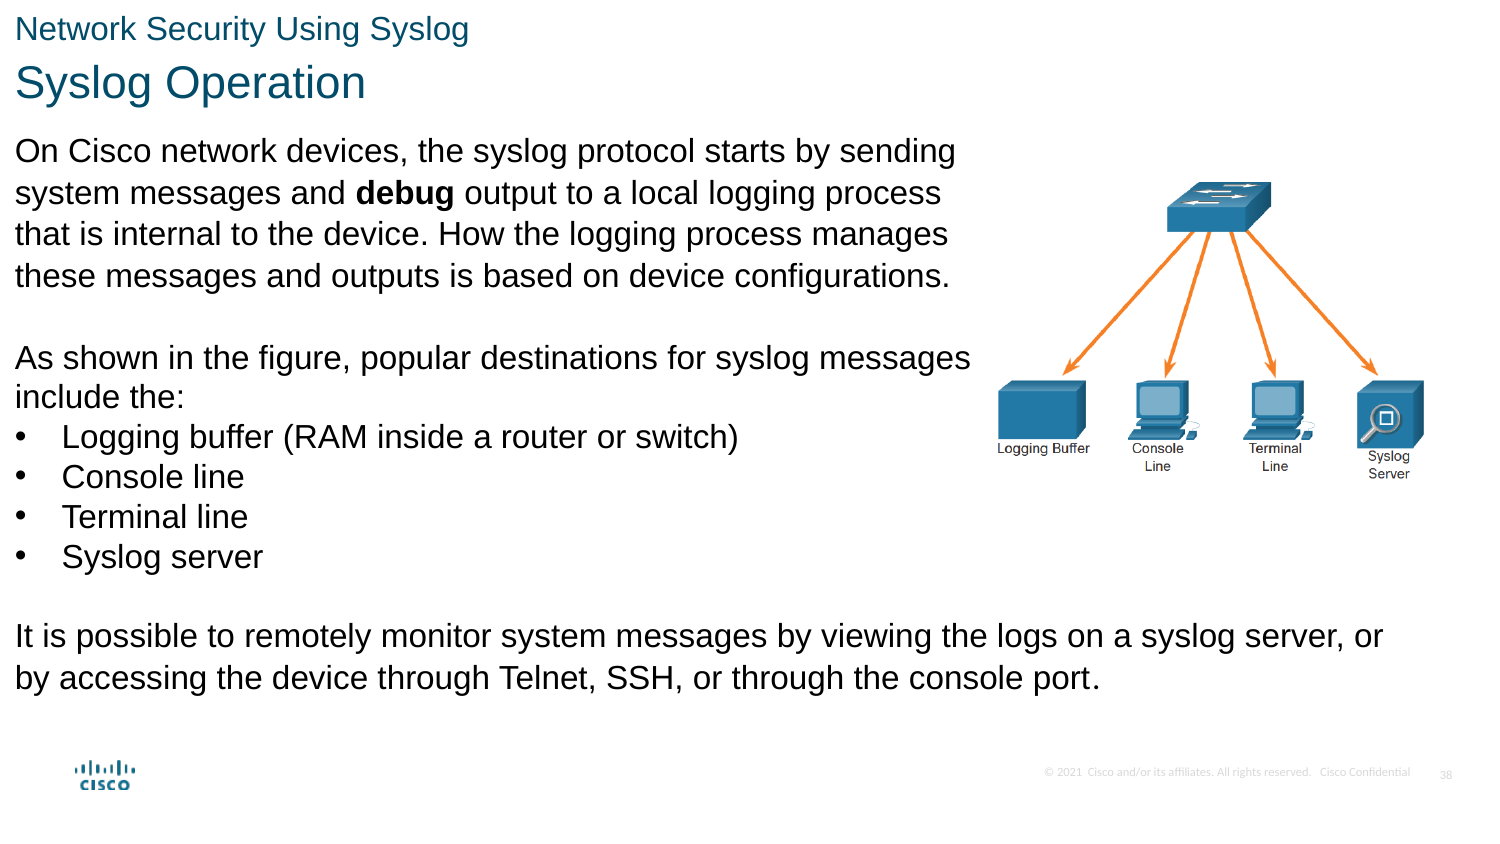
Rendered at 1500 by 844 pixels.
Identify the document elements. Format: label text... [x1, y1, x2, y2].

list Network Security Using Syslog [0, 0, 1500, 45]
slide_number <number> [1425, 759, 1500, 797]
picture [983, 166, 1449, 494]
list Syslog Operation [0, 45, 1500, 195]
text_box On Cisco network devices, the syslog protocol starts by sending system messages and debug output to a local logging process that is internal to the device. How the logging process manages these messages and outputs is based on device configurations. As shown in the figure, popular destinations for syslog messages include the: Logging buffer (RAM inside a router or switch) Console line Terminal line Syslog server [0, 119, 995, 482]
picture [75, 759, 135, 790]
text_box It is possible to remotely monitor system messages by viewing the logs on a syslog server, or by accessing the device through Telnet, SSH, or through the console port. [0, 605, 1429, 704]
